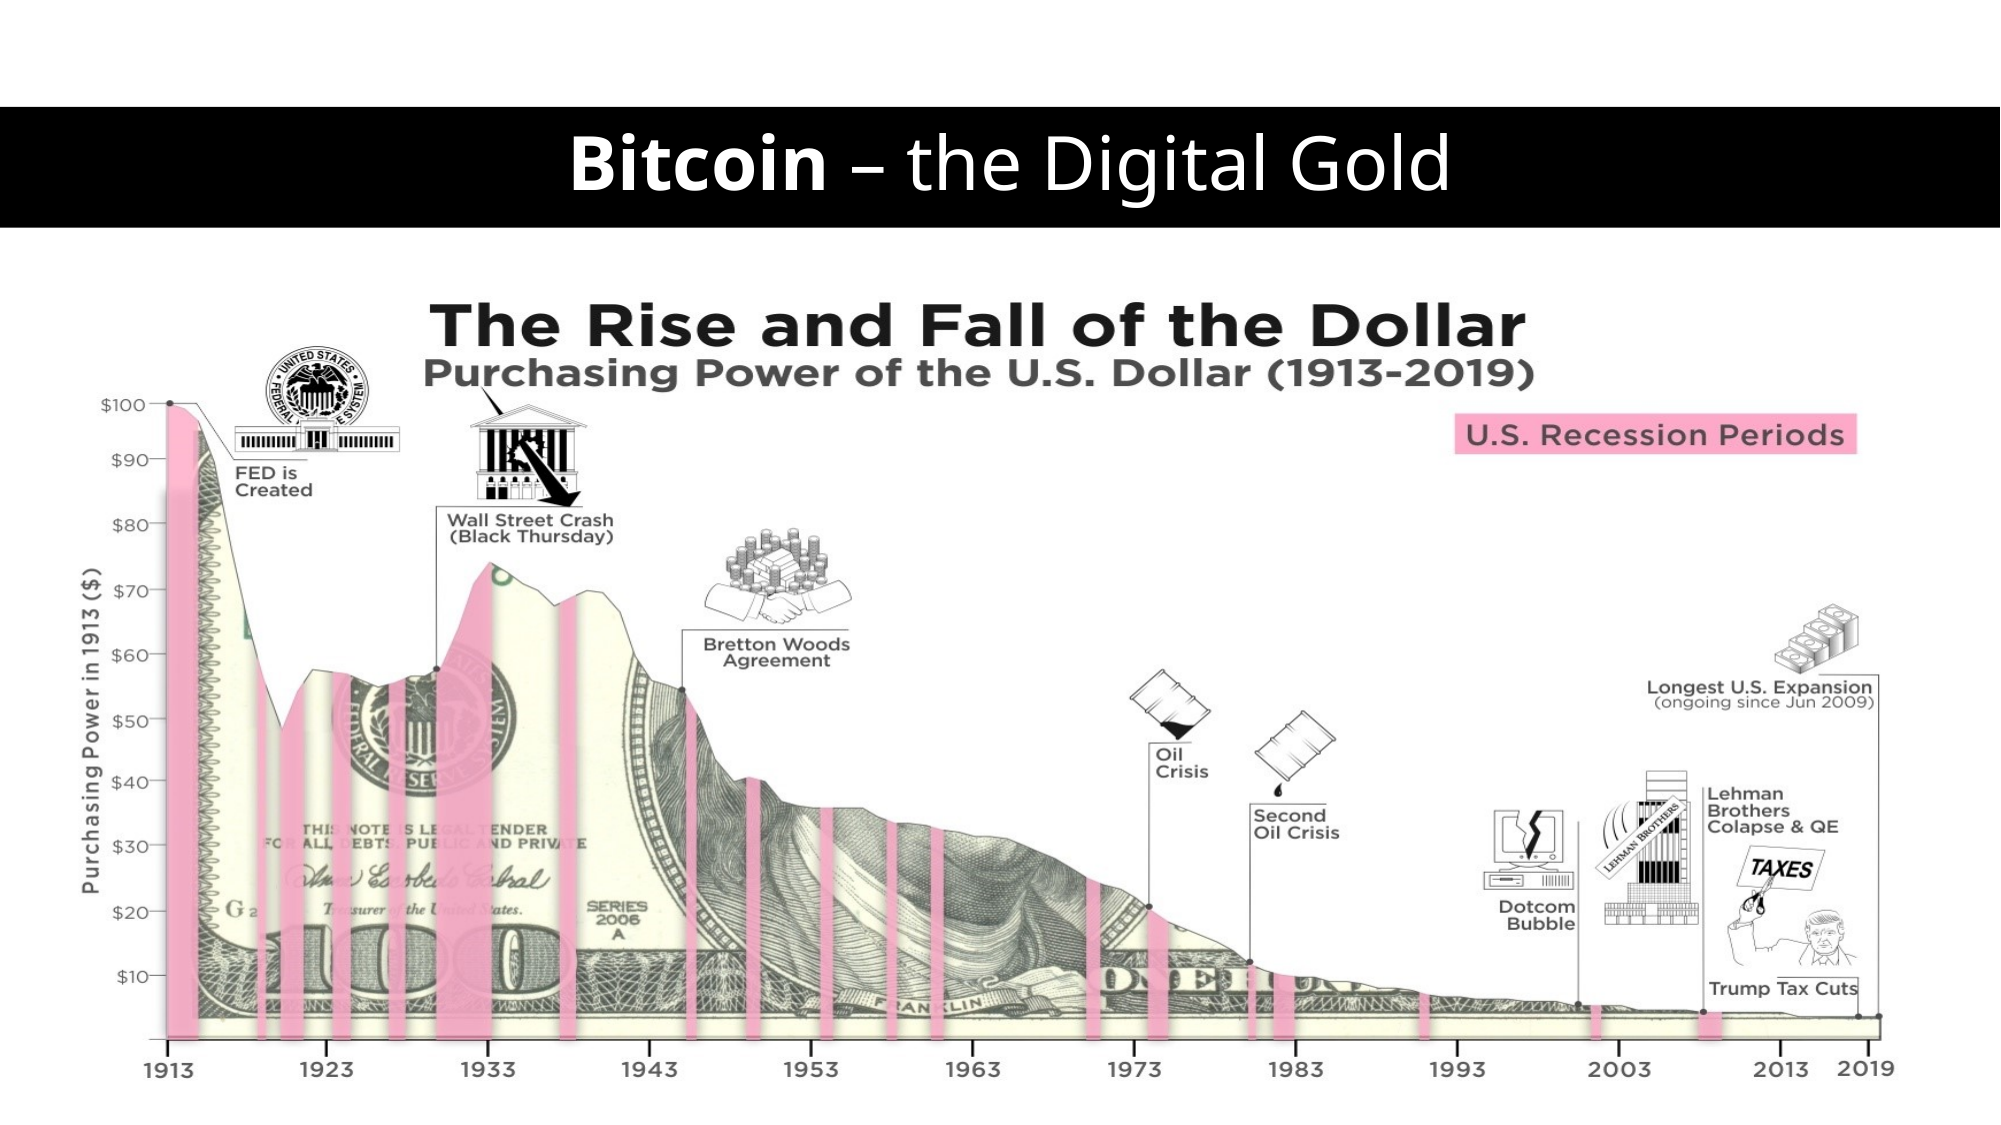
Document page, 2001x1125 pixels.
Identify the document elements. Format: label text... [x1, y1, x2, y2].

picture [60, 288, 1900, 1125]
title Bitcoin – the Digital Gold [91, 105, 1931, 228]
text_box [0, 106, 2000, 229]
